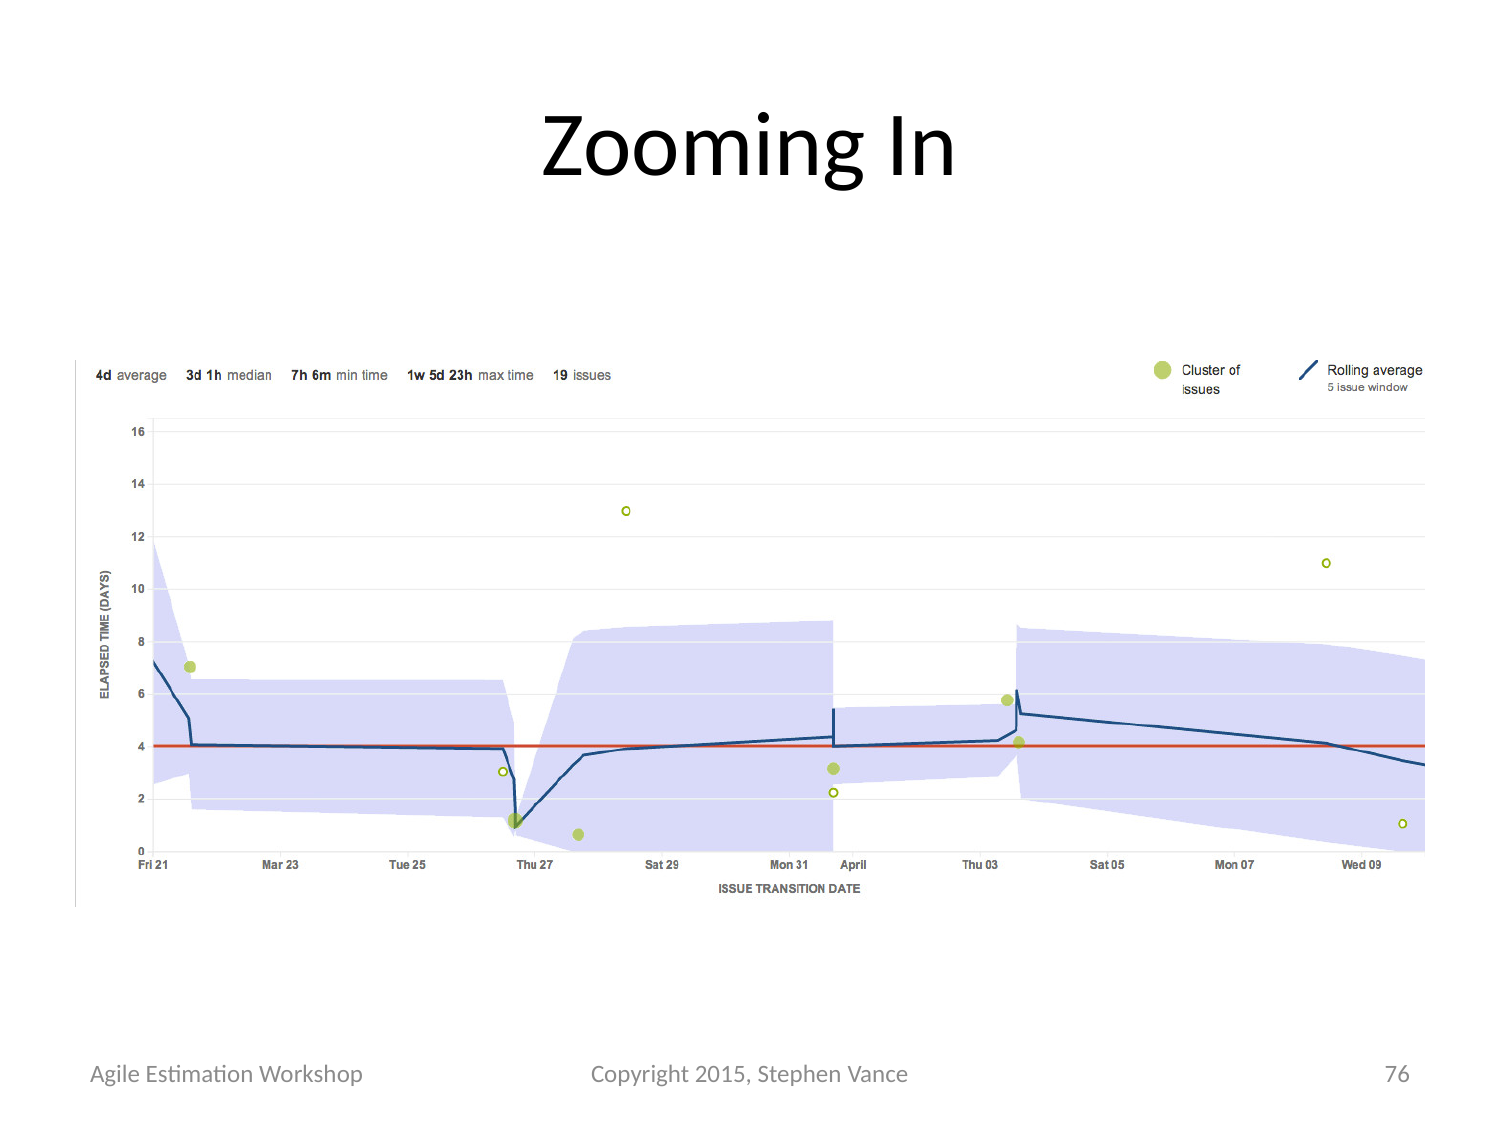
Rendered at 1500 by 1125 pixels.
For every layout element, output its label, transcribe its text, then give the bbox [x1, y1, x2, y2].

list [74, 262, 1426, 1006]
slide_number Agile Estimation Workshop [75, 1042, 425, 1103]
title Zooming In [75, 45, 1425, 233]
slide_number 76 [1074, 1042, 1425, 1103]
footer Copyright 2015, Stephen Vance [512, 1042, 988, 1103]
